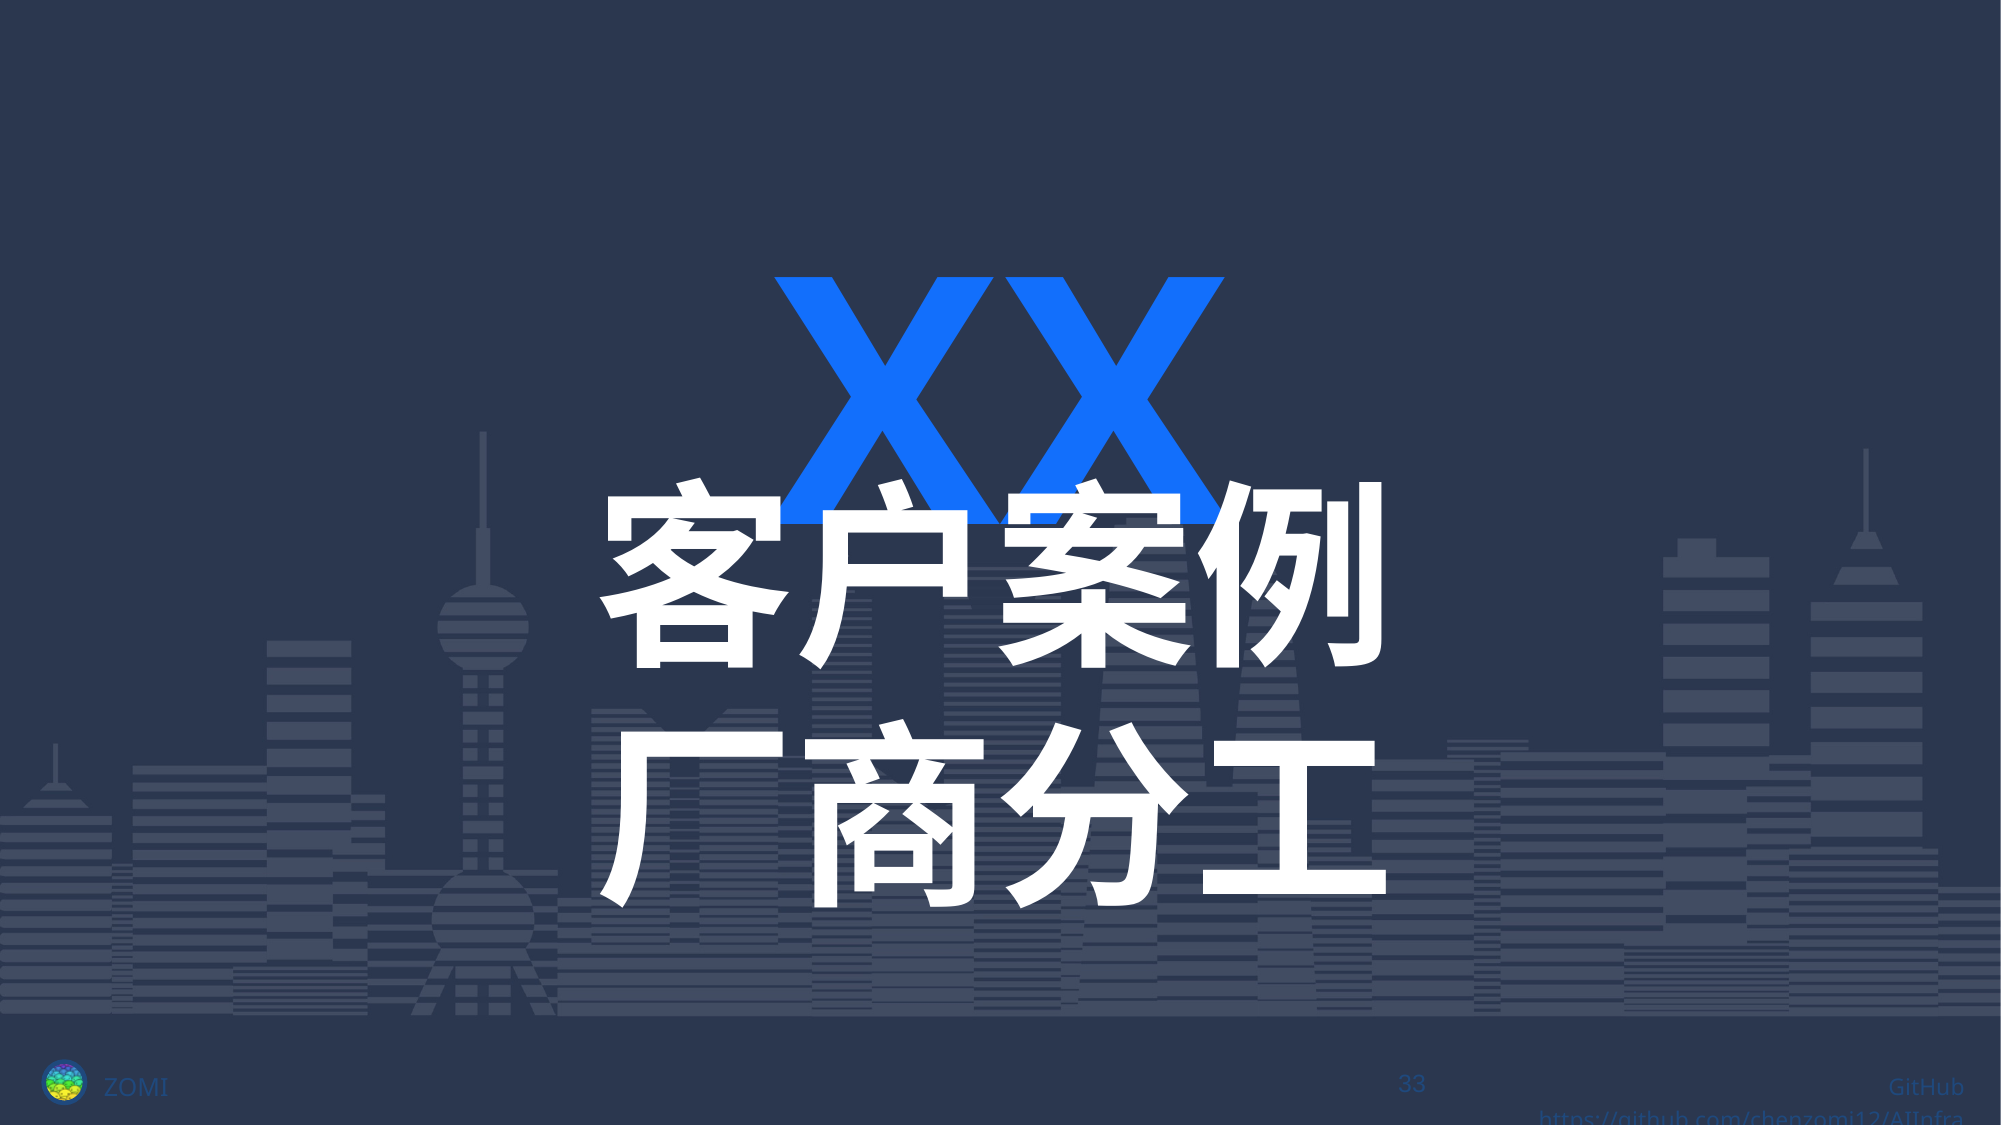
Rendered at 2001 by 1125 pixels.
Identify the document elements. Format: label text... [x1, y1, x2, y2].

picture [1765, 1117, 1771, 1125]
picture [1650, 1117, 1656, 1125]
picture [1792, 1117, 1798, 1125]
picture [1816, 1117, 1824, 1125]
picture [1923, 1117, 1929, 1125]
picture [1542, 1117, 1548, 1125]
picture [1620, 1117, 1627, 1125]
list 客户案例 厂商分工 [79, 394, 1910, 986]
picture [1709, 1117, 1717, 1125]
picture [1573, 1117, 1580, 1125]
picture [1724, 1117, 1730, 1125]
text_box XX [754, 171, 1246, 394]
picture [1831, 1117, 1837, 1125]
picture [1678, 1117, 1685, 1125]
picture [0, 0, 2001, 1125]
